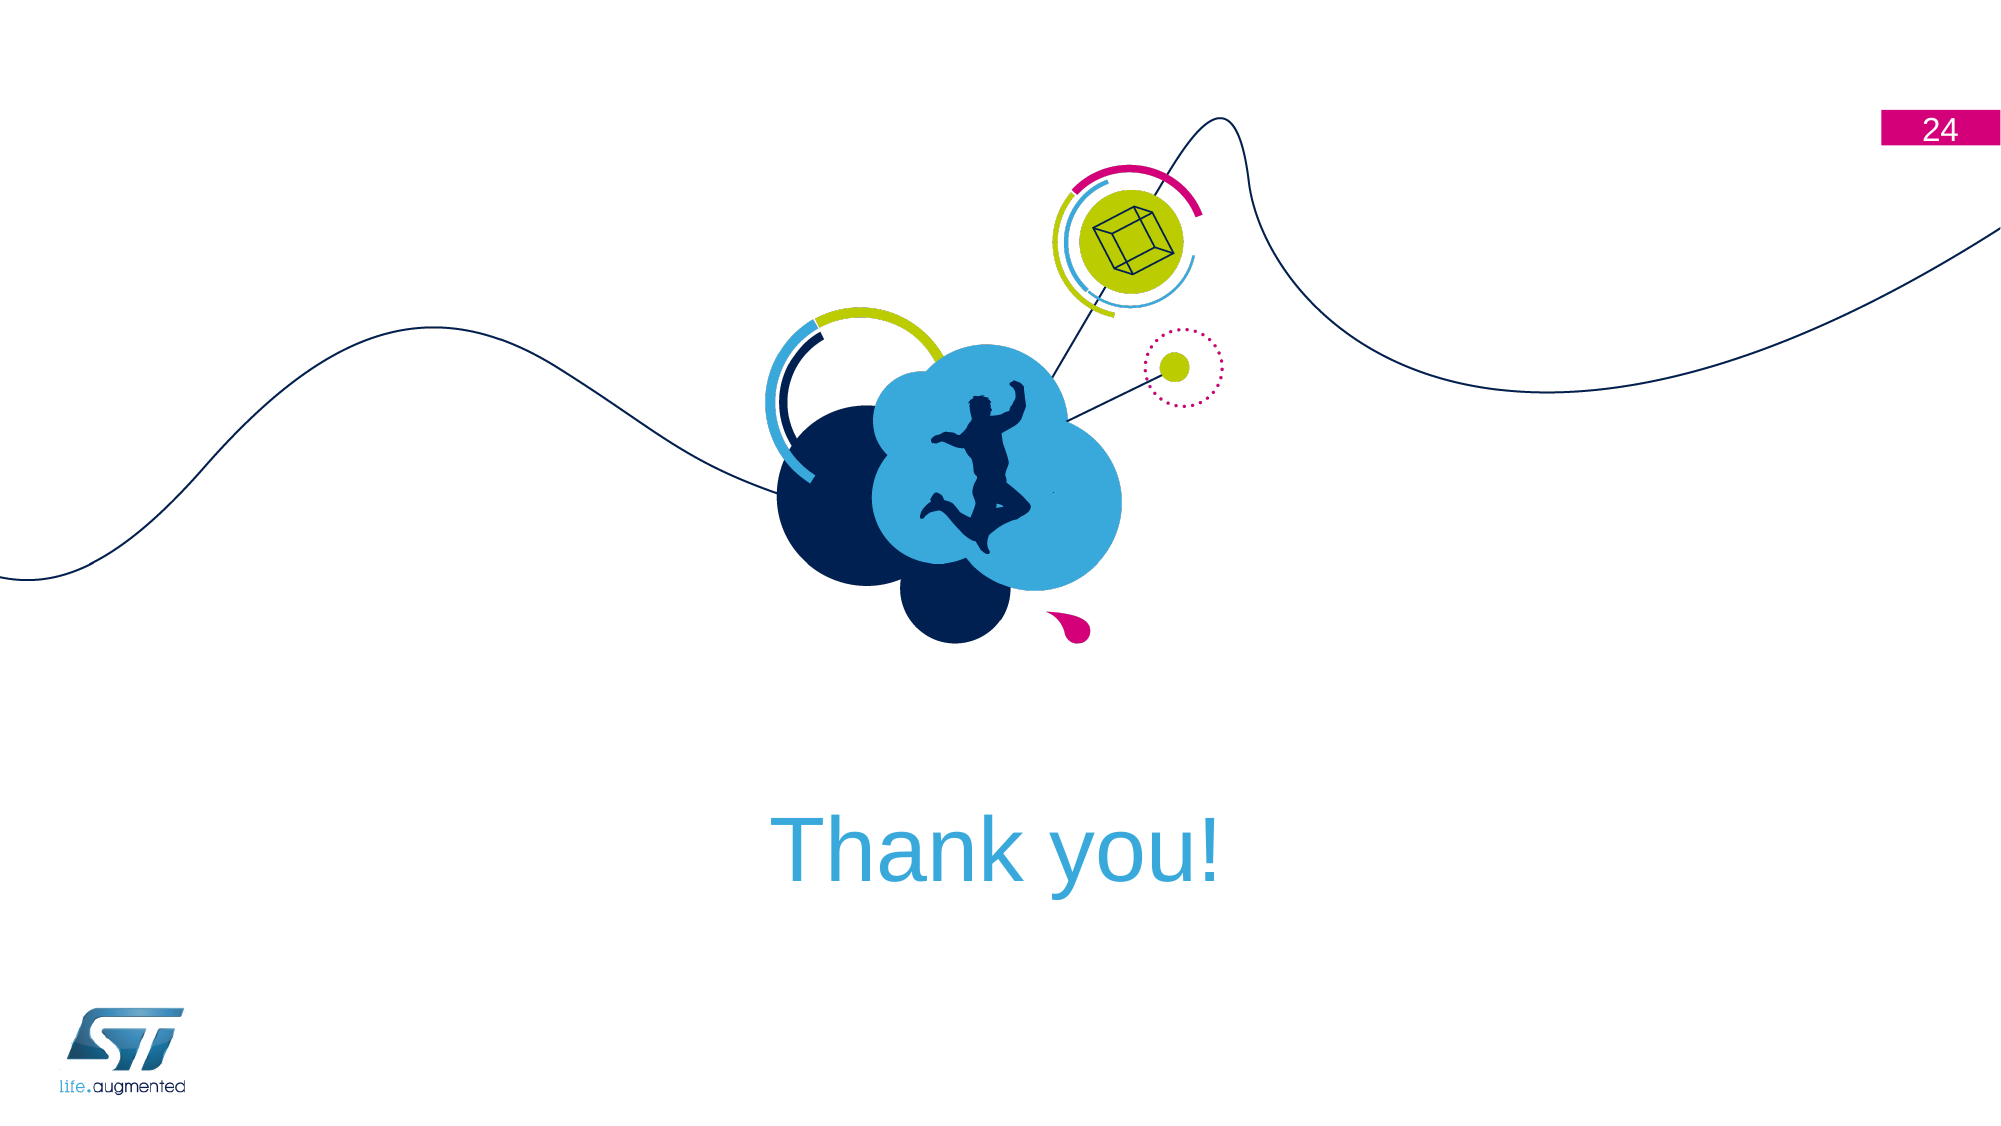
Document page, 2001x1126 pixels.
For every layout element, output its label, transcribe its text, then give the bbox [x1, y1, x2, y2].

slide_number 24 [1881, 109, 2001, 146]
picture [0, 0, 2001, 1126]
title Thank you! [146, 780, 1847, 1004]
